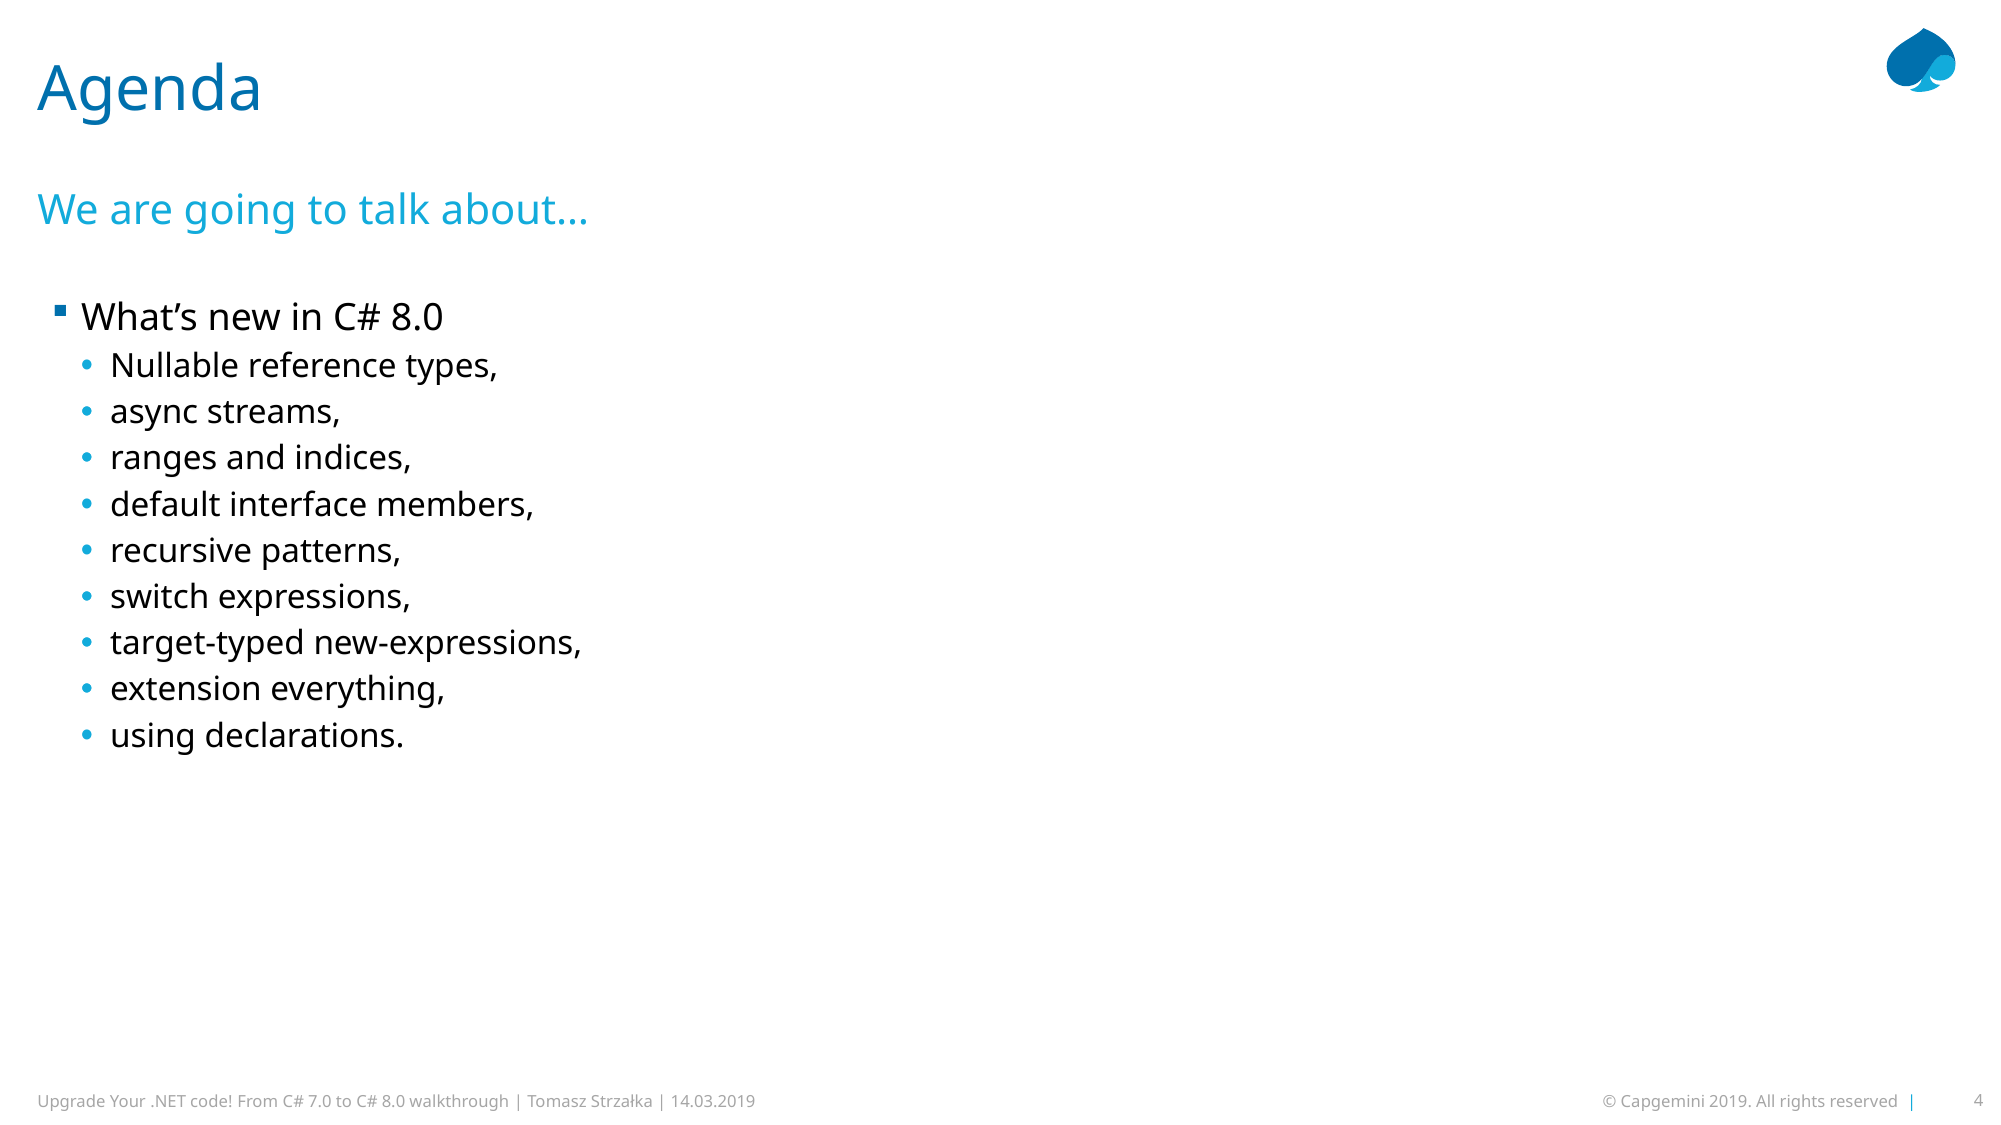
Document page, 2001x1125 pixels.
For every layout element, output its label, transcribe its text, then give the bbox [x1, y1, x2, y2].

list We are going to talk about… [37, 188, 1957, 272]
title Agenda [37, 0, 1863, 182]
text_box What’s new in C# 8.0 Nullable reference types, async streams, ranges and indices, default interface members, recursive patterns, switch expressions, target-typed new-expressions, extension everything, using declarations. [37, 297, 1957, 1031]
